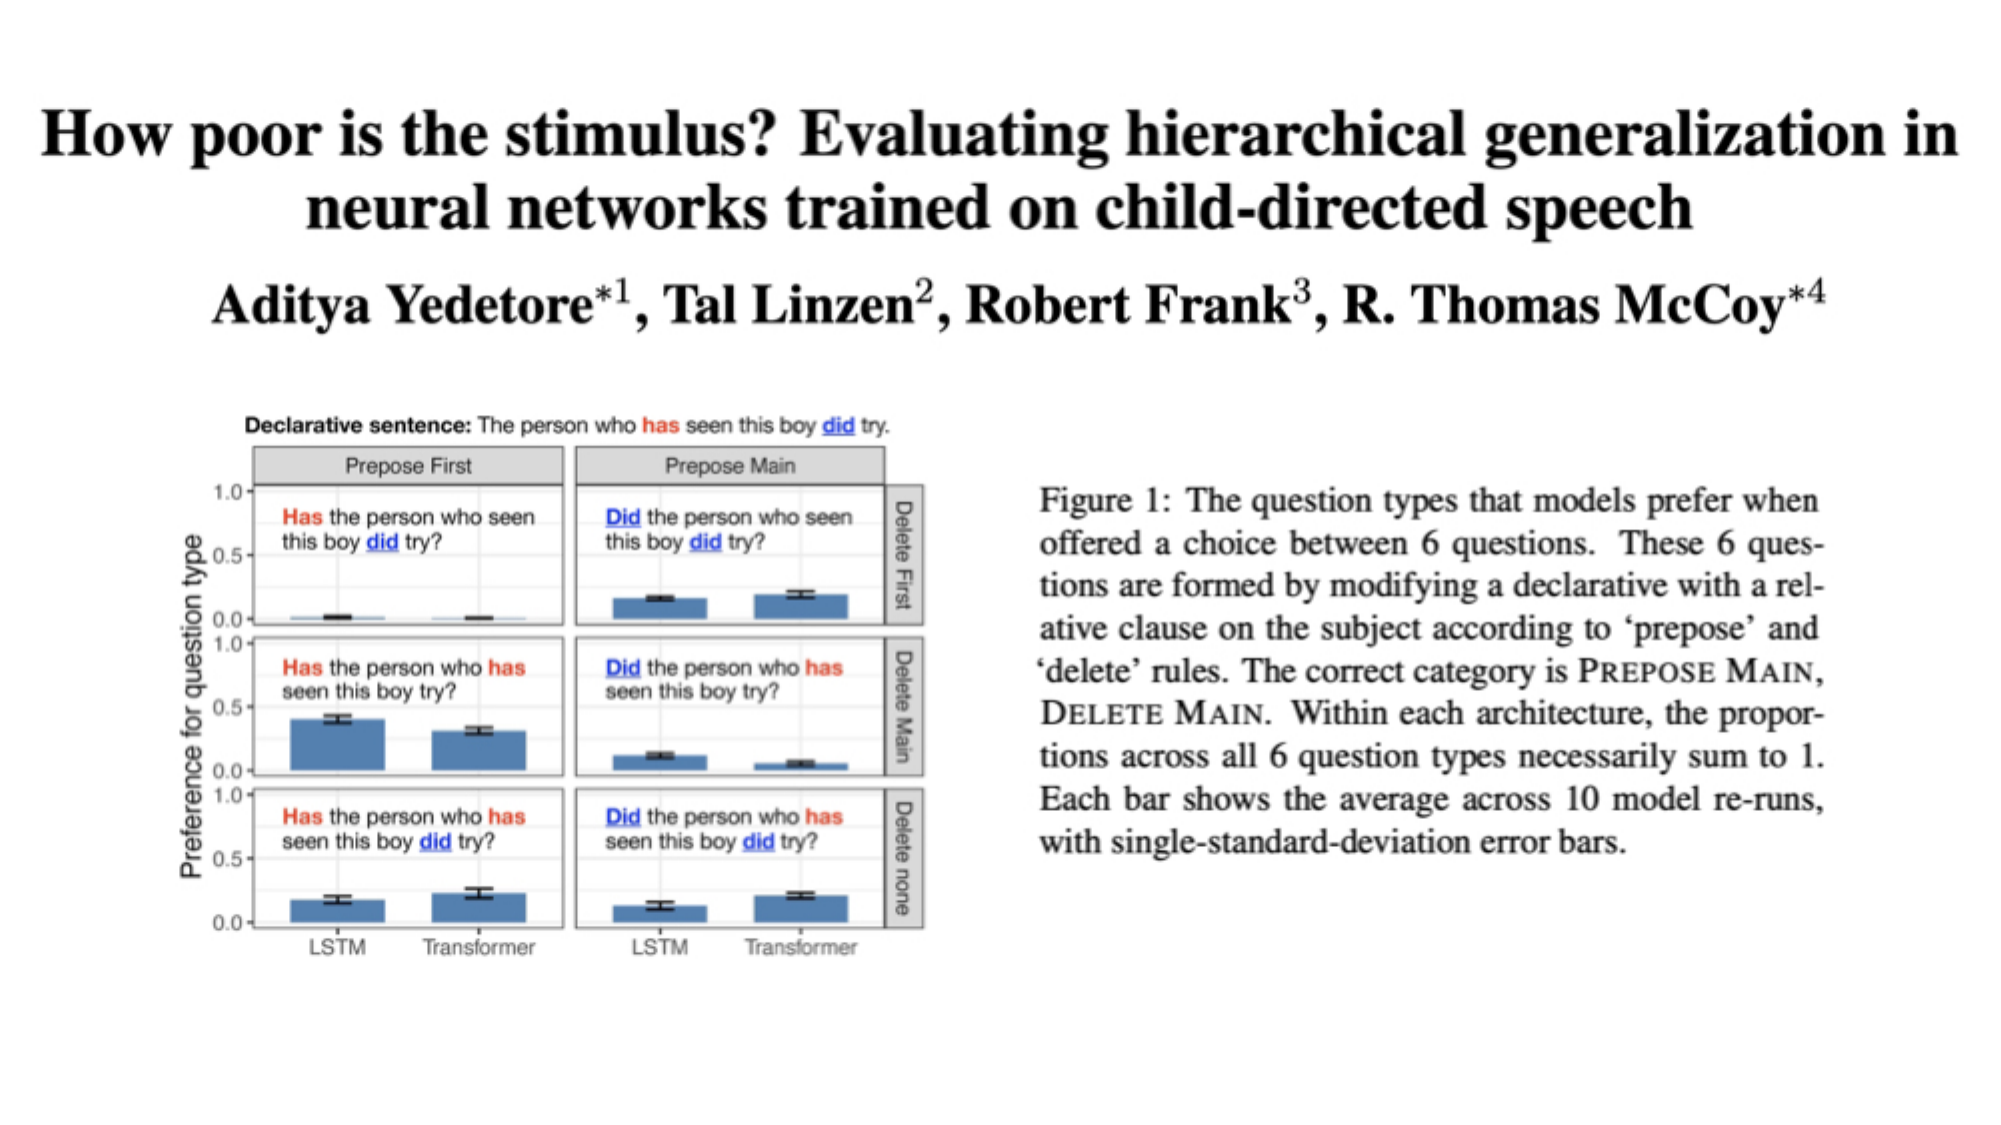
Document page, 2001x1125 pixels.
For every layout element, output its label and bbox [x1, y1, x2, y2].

picture [0, 62, 2000, 1063]
